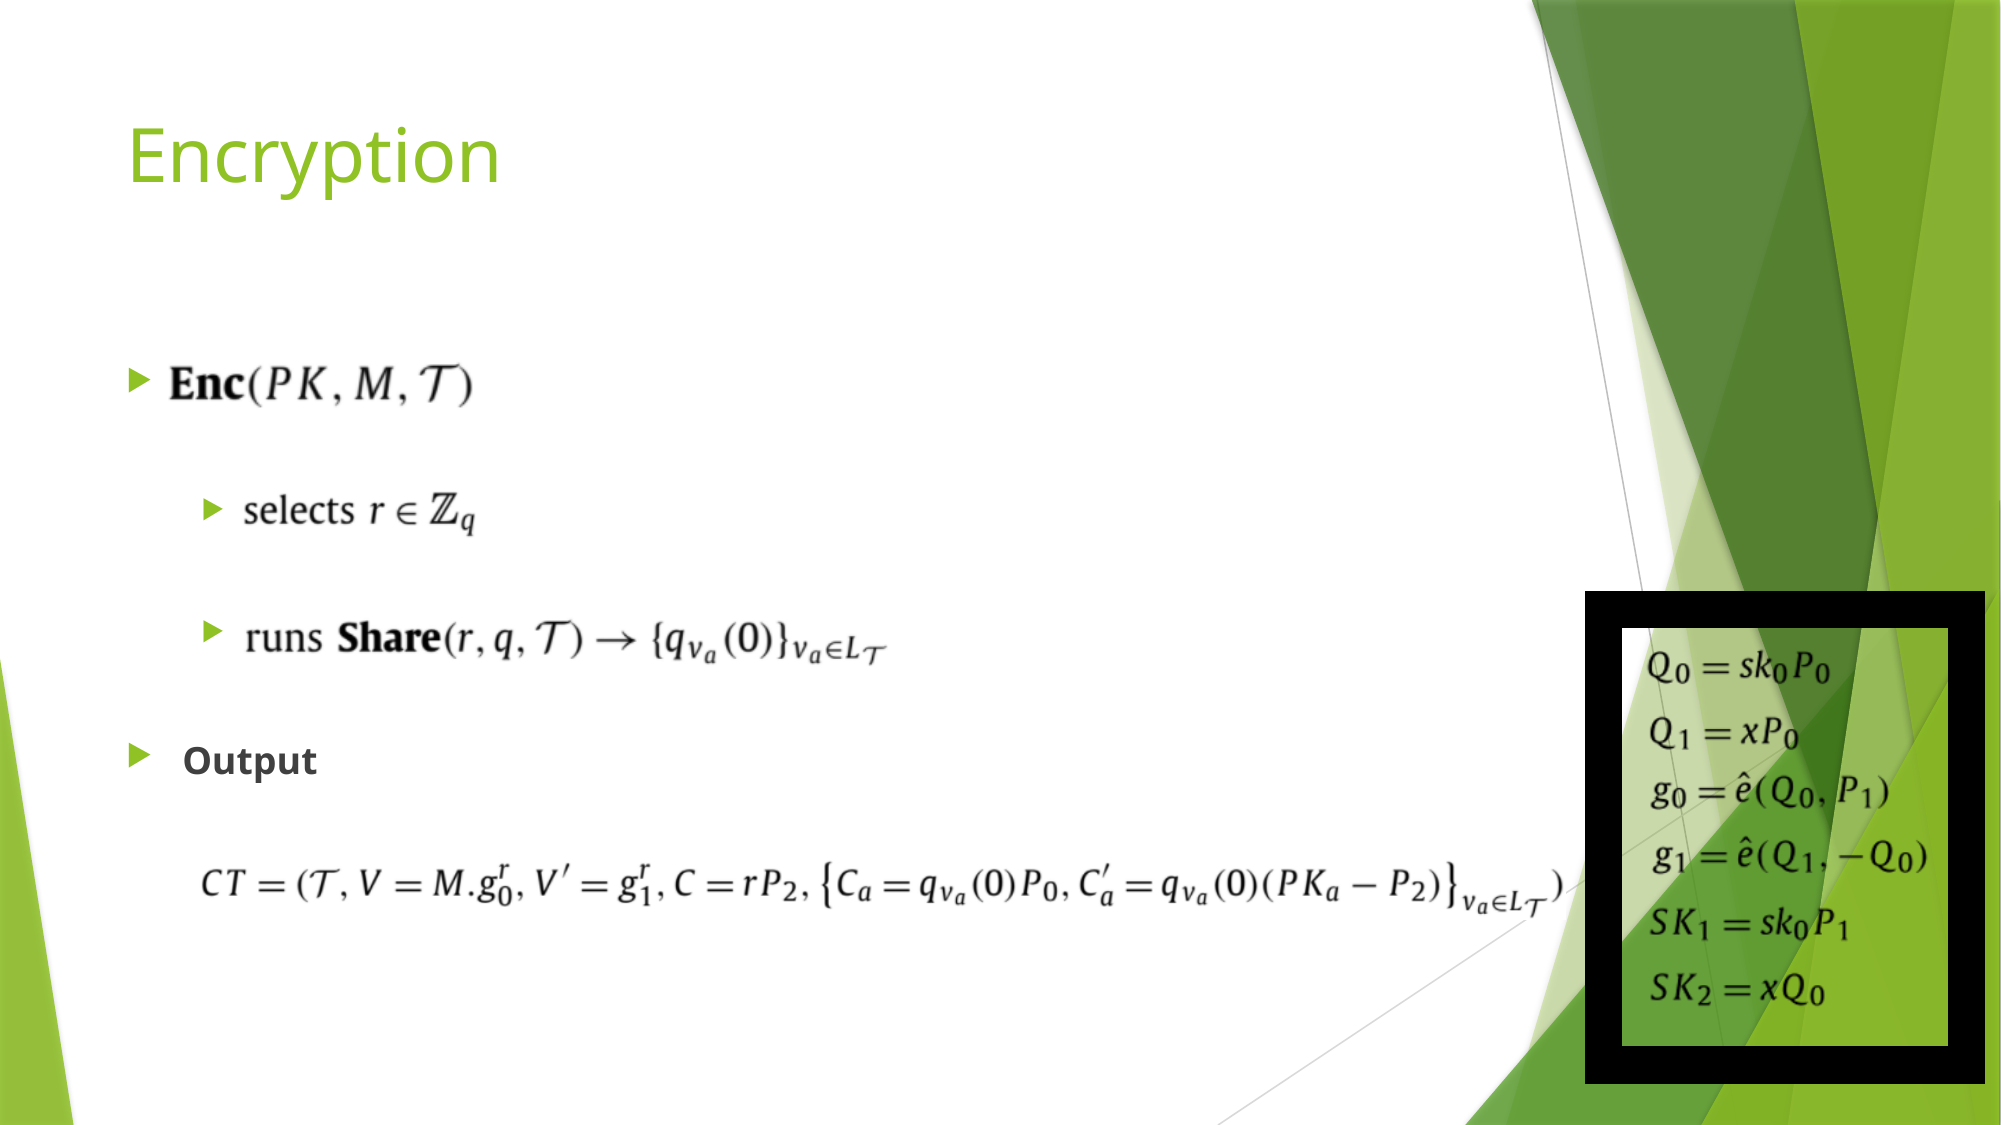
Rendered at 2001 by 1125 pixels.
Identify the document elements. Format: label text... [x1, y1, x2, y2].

title Encryption [111, 99, 1522, 317]
picture [237, 615, 893, 670]
picture [163, 355, 474, 415]
picture [186, 855, 1566, 921]
picture [237, 490, 488, 543]
picture [1621, 627, 1949, 1047]
list Output [111, 354, 1522, 992]
